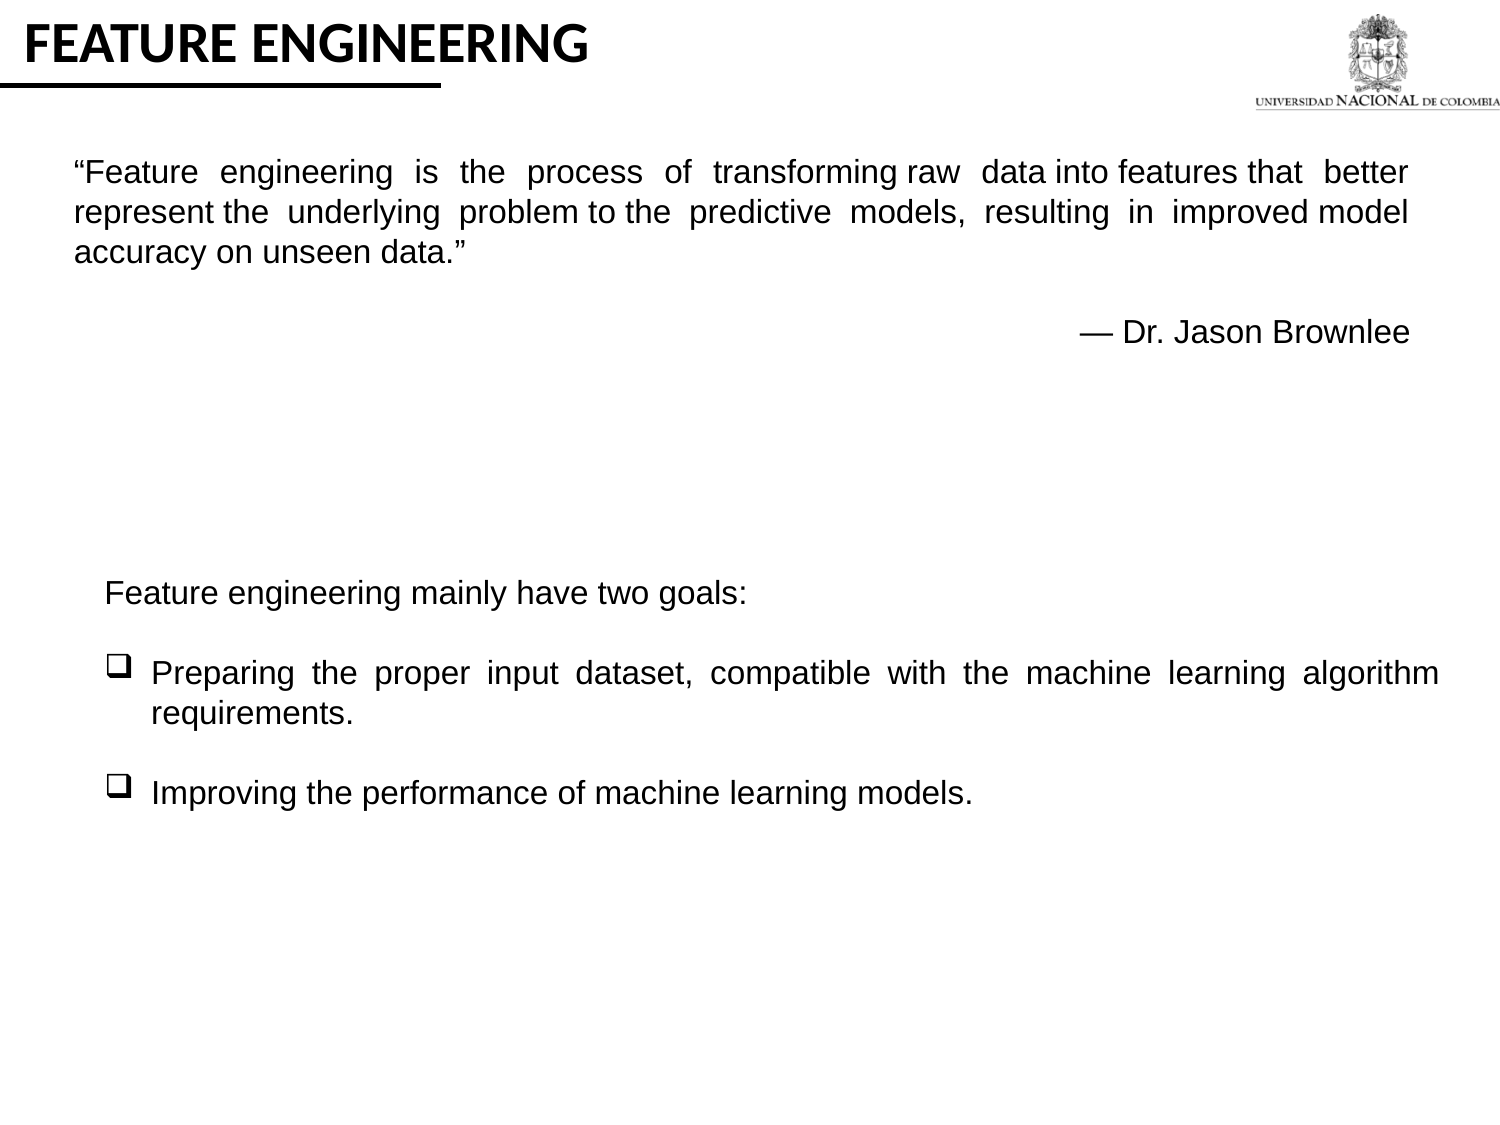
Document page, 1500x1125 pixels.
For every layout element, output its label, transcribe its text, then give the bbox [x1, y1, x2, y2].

picture [1255, 14, 1500, 113]
text_box “Feature engineering is the process of transforming raw data into features that better represent the underlying problem to the predictive models, resulting in improved model accuracy on unseen data.” — Dr. Jason Brownlee [58, 142, 1426, 358]
text_box Feature engineering mainly have two goals: Preparing the proper input dataset, compatible with the machine learning algorithm requirements. Improving the performance of machine learning models. [89, 563, 1457, 819]
text_box FEATURE ENGINEERING [9, 0, 794, 83]
